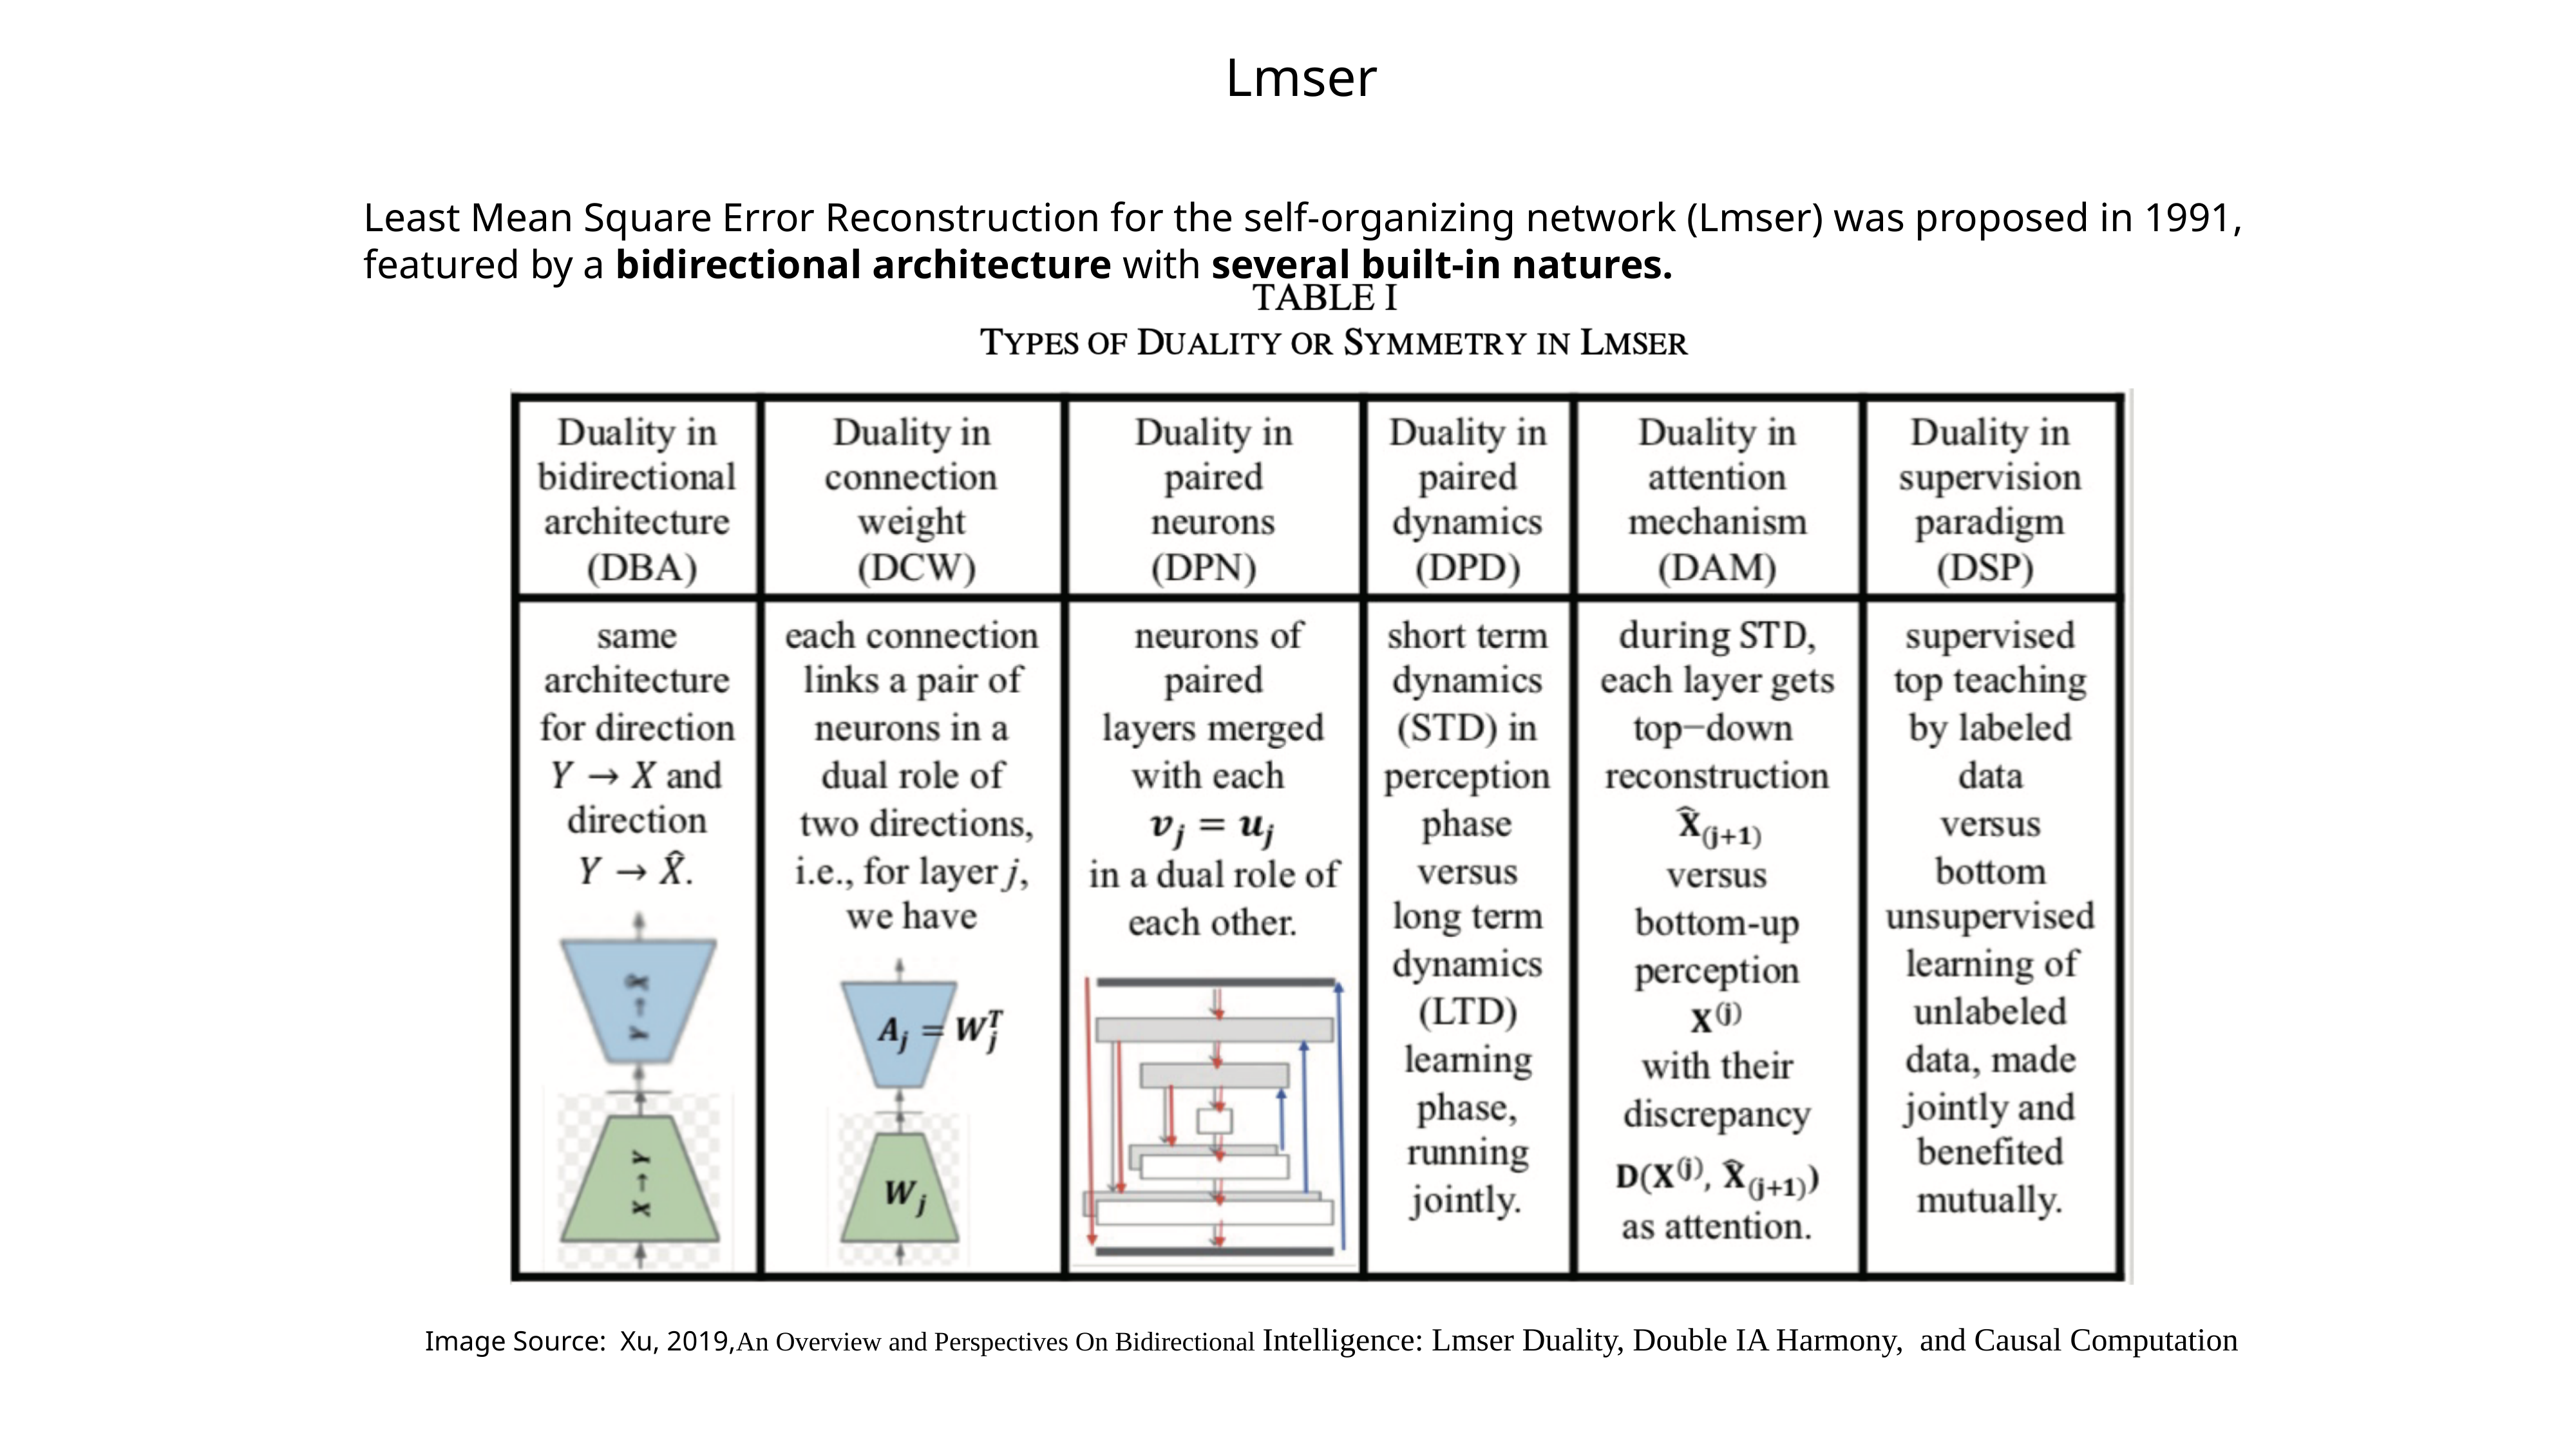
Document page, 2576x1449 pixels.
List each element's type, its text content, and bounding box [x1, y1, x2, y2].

text_box Image Source: Xu, 2019,An Overview and Perspectives On Bidirectional Intelligence: Lmser Duality, Double IA Harmony, and Causal Computation [419, 1317, 2316, 1398]
picture [477, 274, 2161, 1305]
text_box Lmser [1220, 46, 1384, 113]
text_box Least Mean Square Error Reconstruction for the self-organizing network (Lmser) was proposed in 1991, featured by a bidirectional architecture with several built-in natures. [358, 187, 2280, 292]
